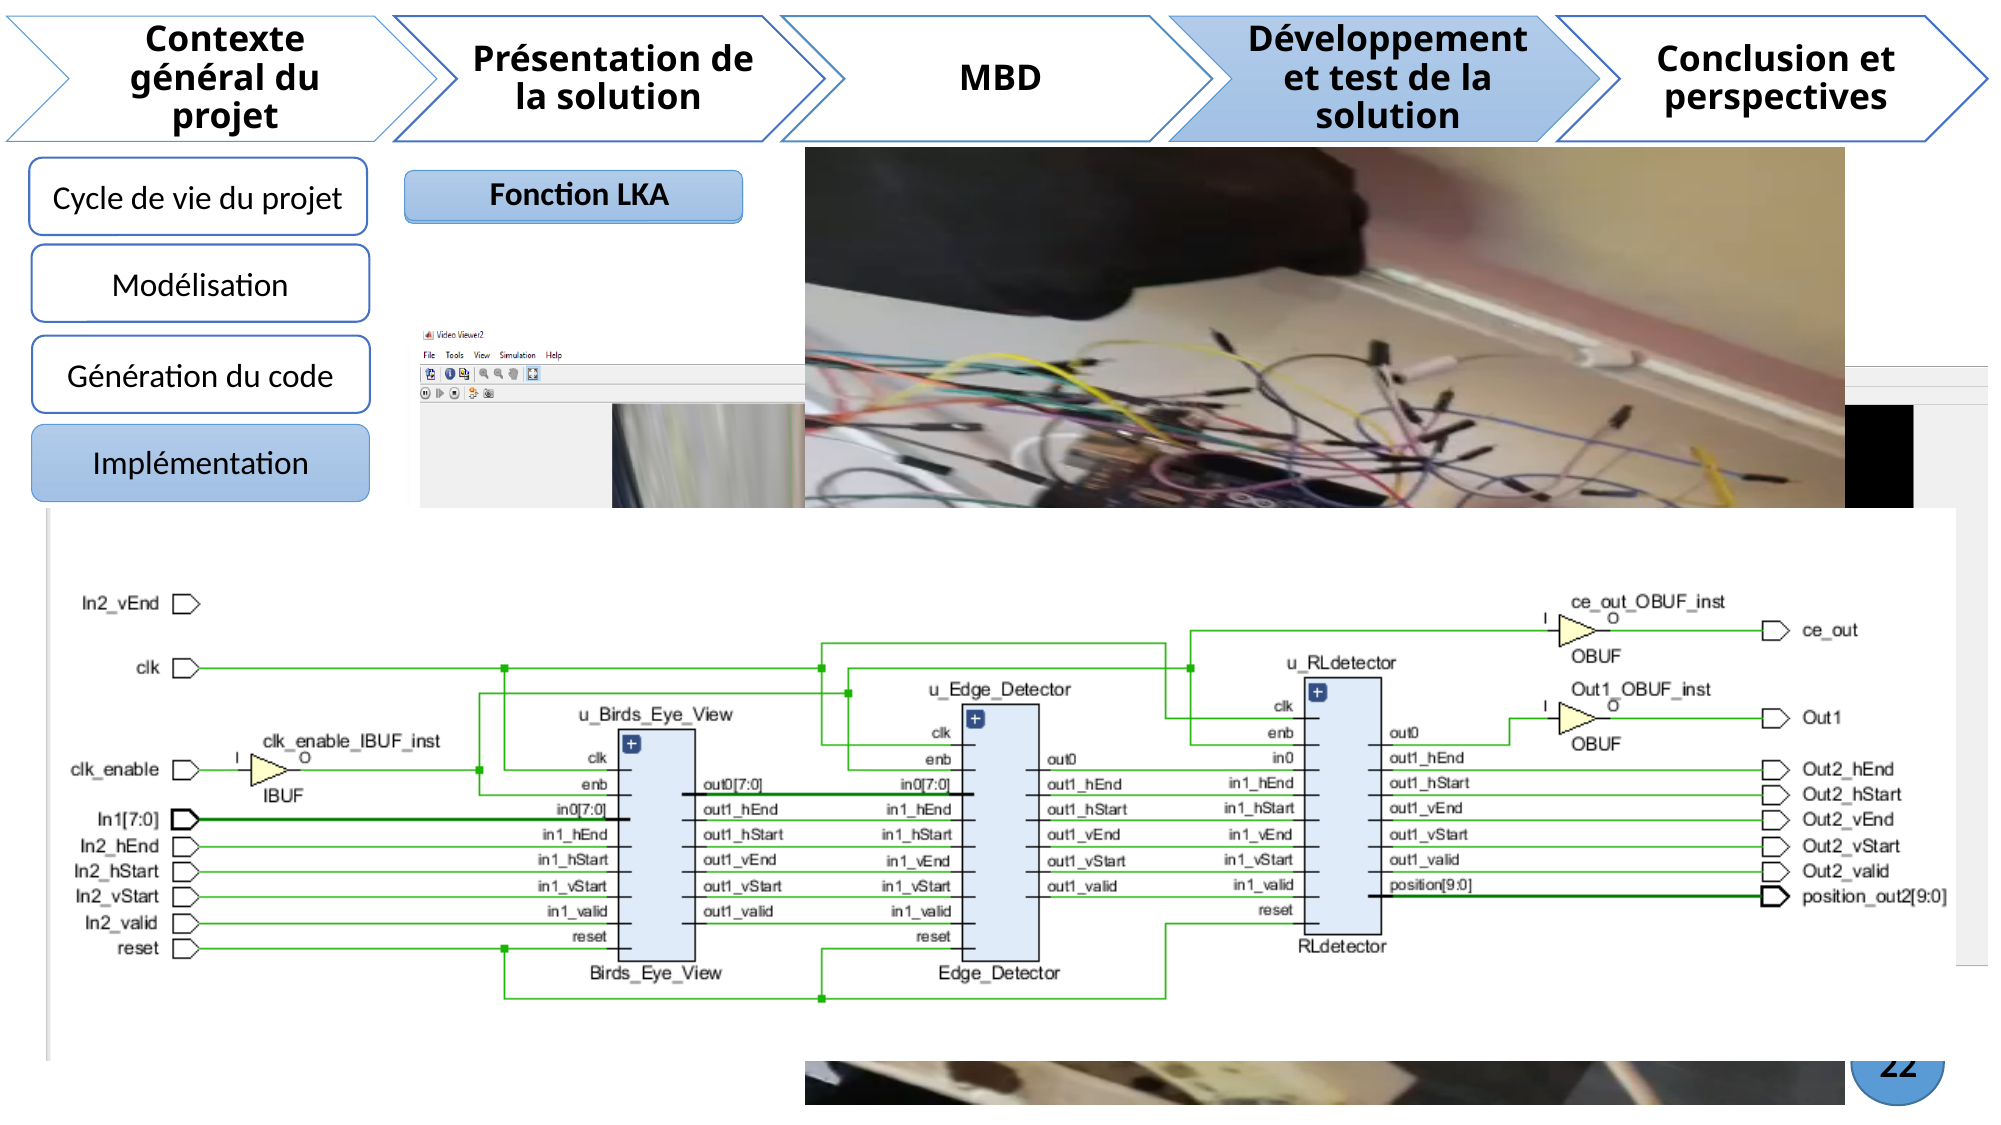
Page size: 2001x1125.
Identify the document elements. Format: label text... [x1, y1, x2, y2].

text_box [28, 156, 369, 237]
text_box Implémentation [32, 433, 370, 489]
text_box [804, 1061, 1846, 1106]
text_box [804, 147, 1846, 508]
text_box Modélisation [31, 255, 370, 310]
picture [46, 258, 1988, 1061]
text_box Cycle de vie du projet [29, 168, 368, 224]
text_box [31, 335, 370, 413]
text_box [6, 16, 1988, 142]
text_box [404, 164, 743, 221]
text_box [30, 243, 371, 323]
text_box [31, 423, 370, 503]
text_box 22 [1851, 1061, 1946, 1125]
